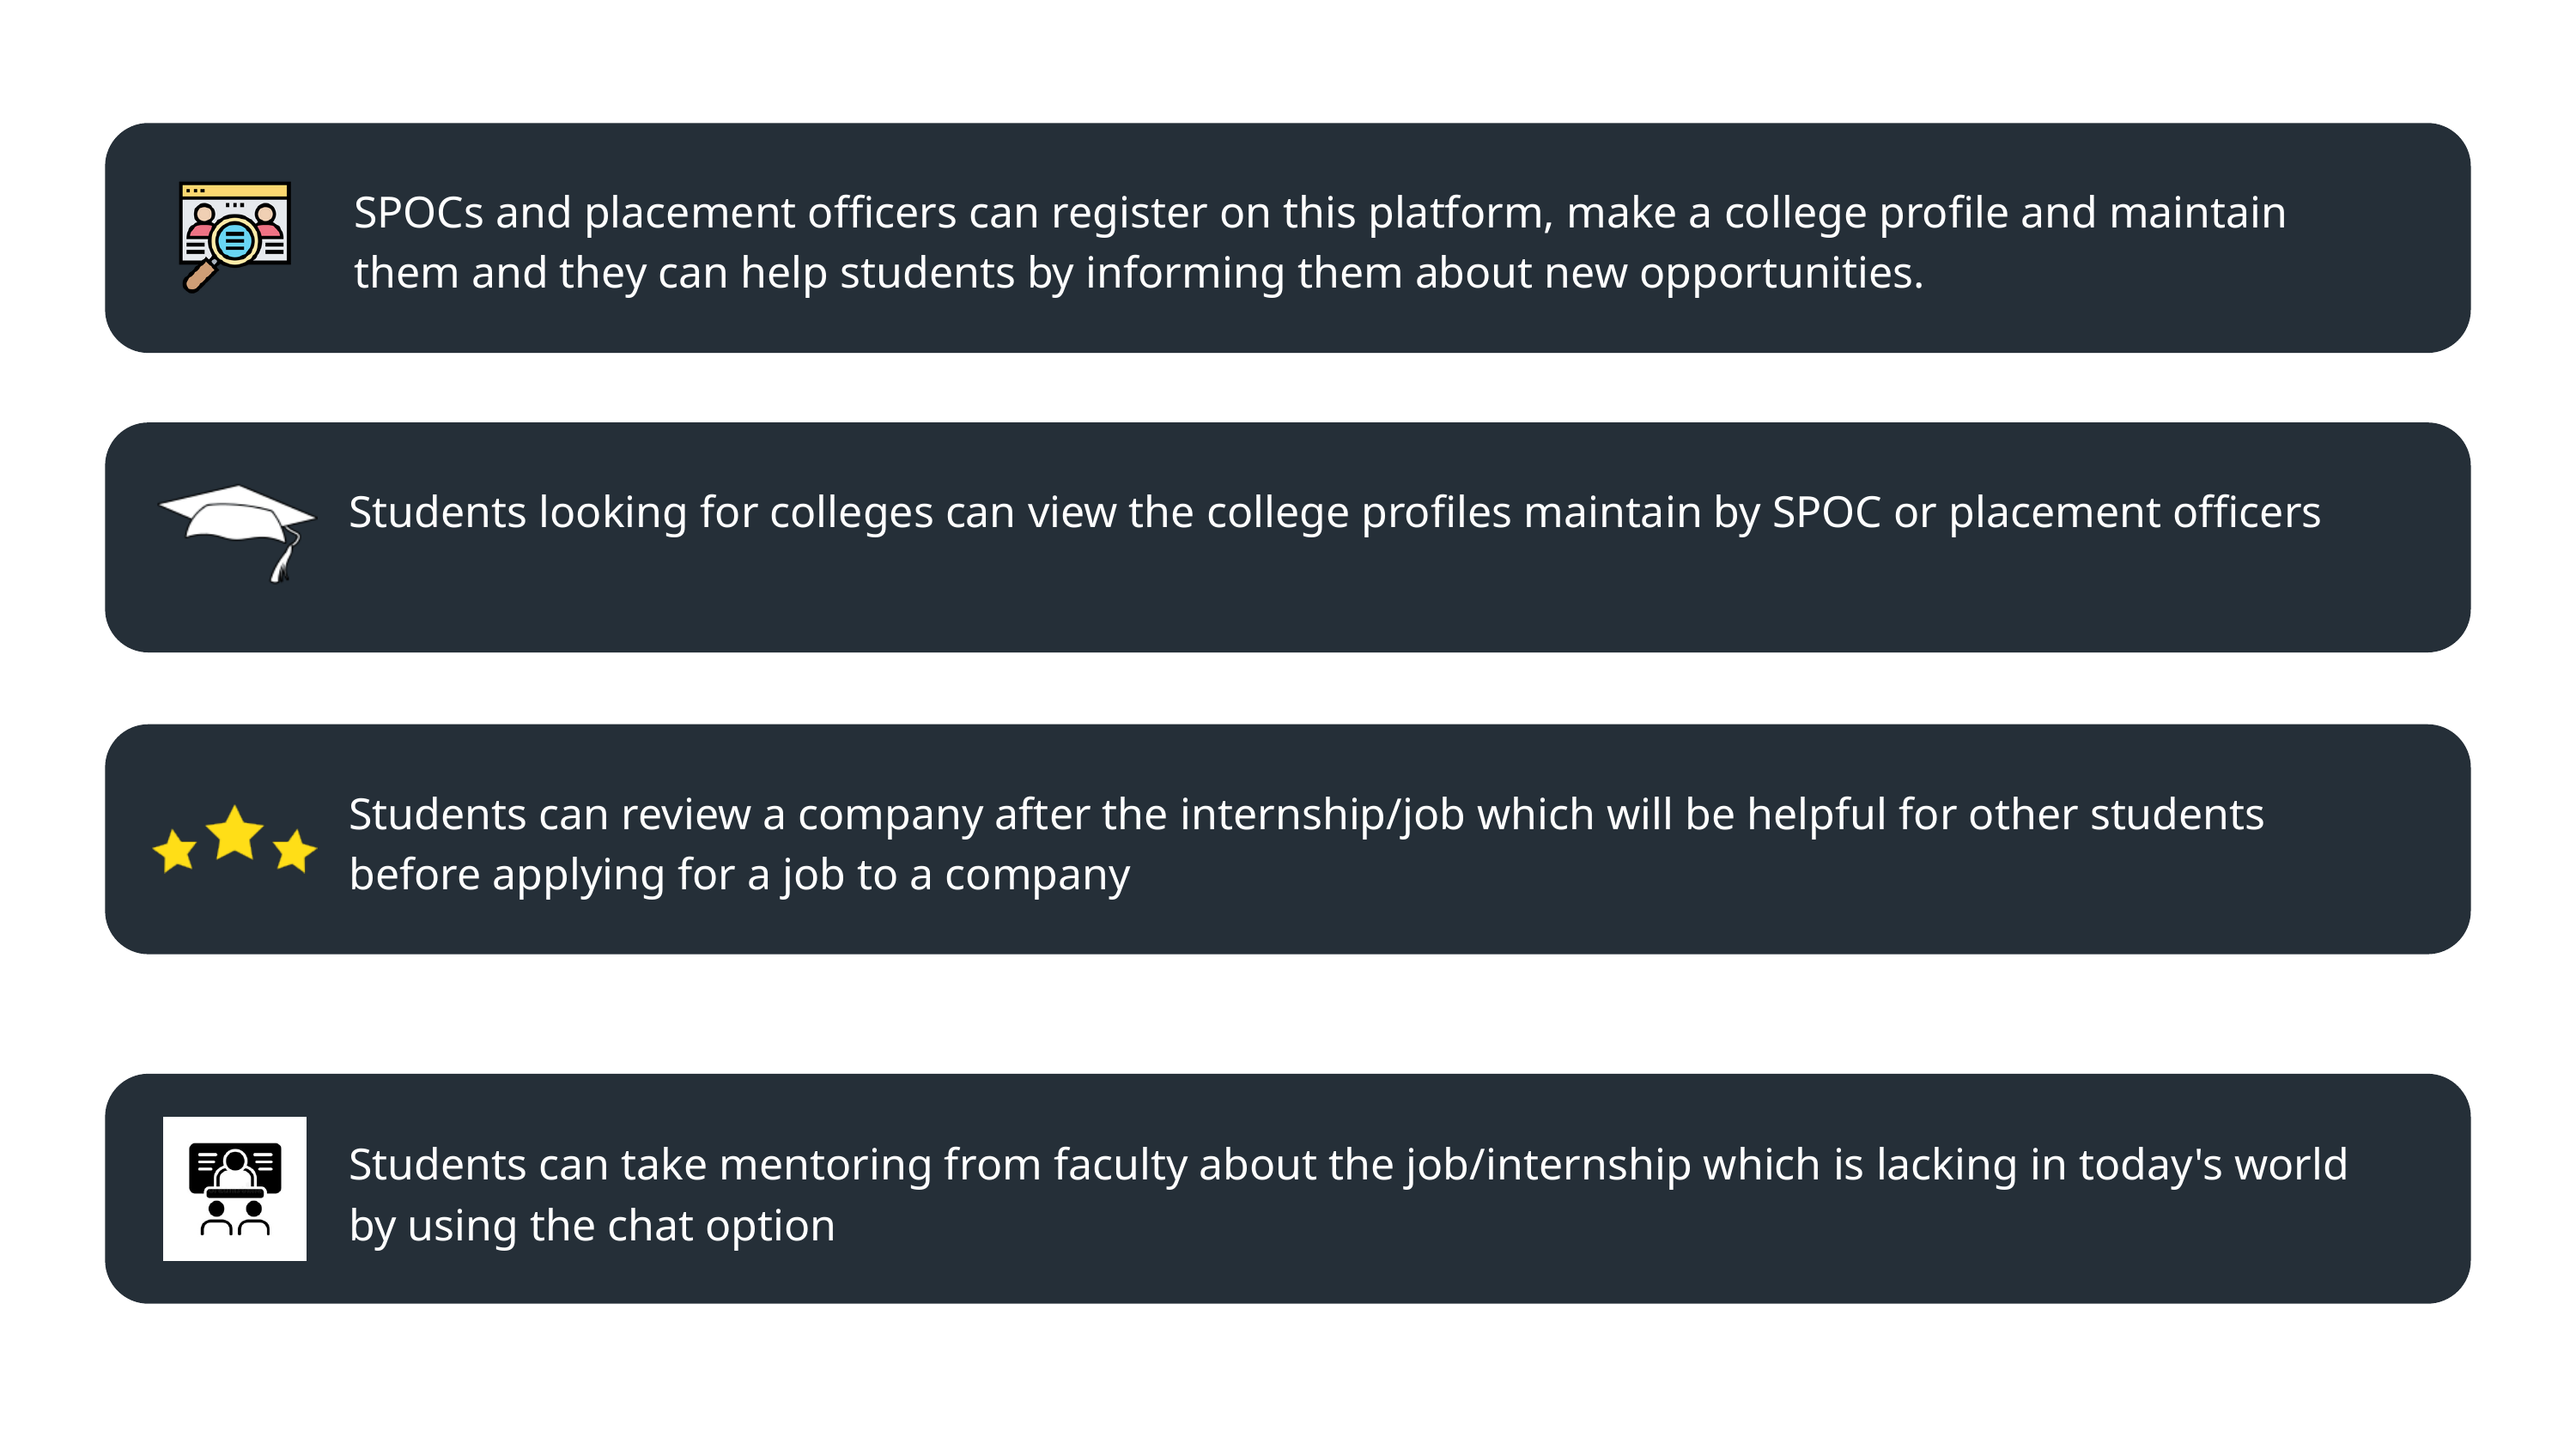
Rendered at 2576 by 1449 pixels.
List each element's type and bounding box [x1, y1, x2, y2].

picture [177, 179, 293, 294]
picture [152, 804, 318, 875]
text_box [105, 724, 2471, 955]
picture [156, 481, 318, 585]
text_box [105, 123, 2471, 354]
text_box [105, 421, 2471, 653]
text_box [105, 1073, 2471, 1304]
